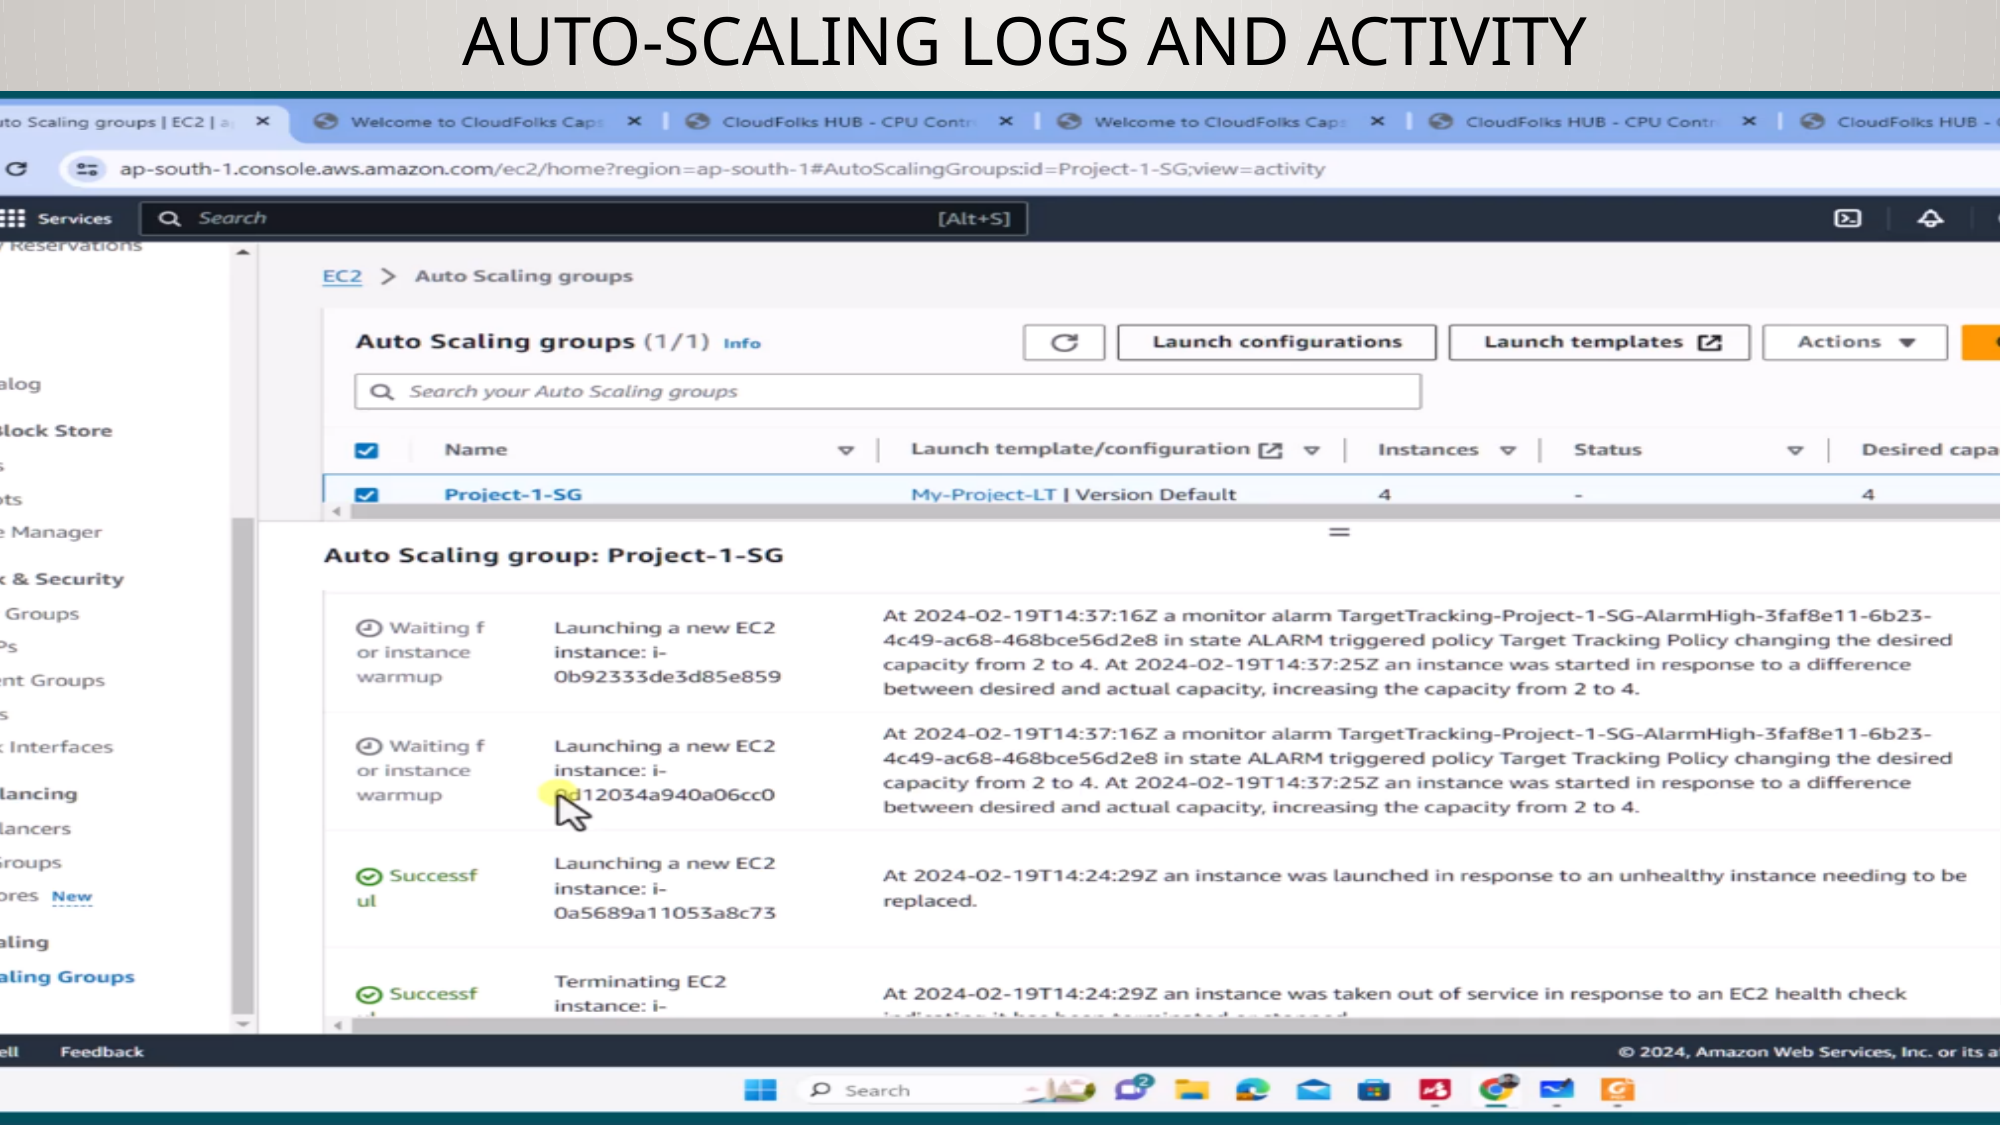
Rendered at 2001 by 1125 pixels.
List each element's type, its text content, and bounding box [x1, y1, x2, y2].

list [0, 91, 2000, 1125]
title AUTO-SCALING LOGS AND ACTIVITY [238, 0, 1814, 91]
